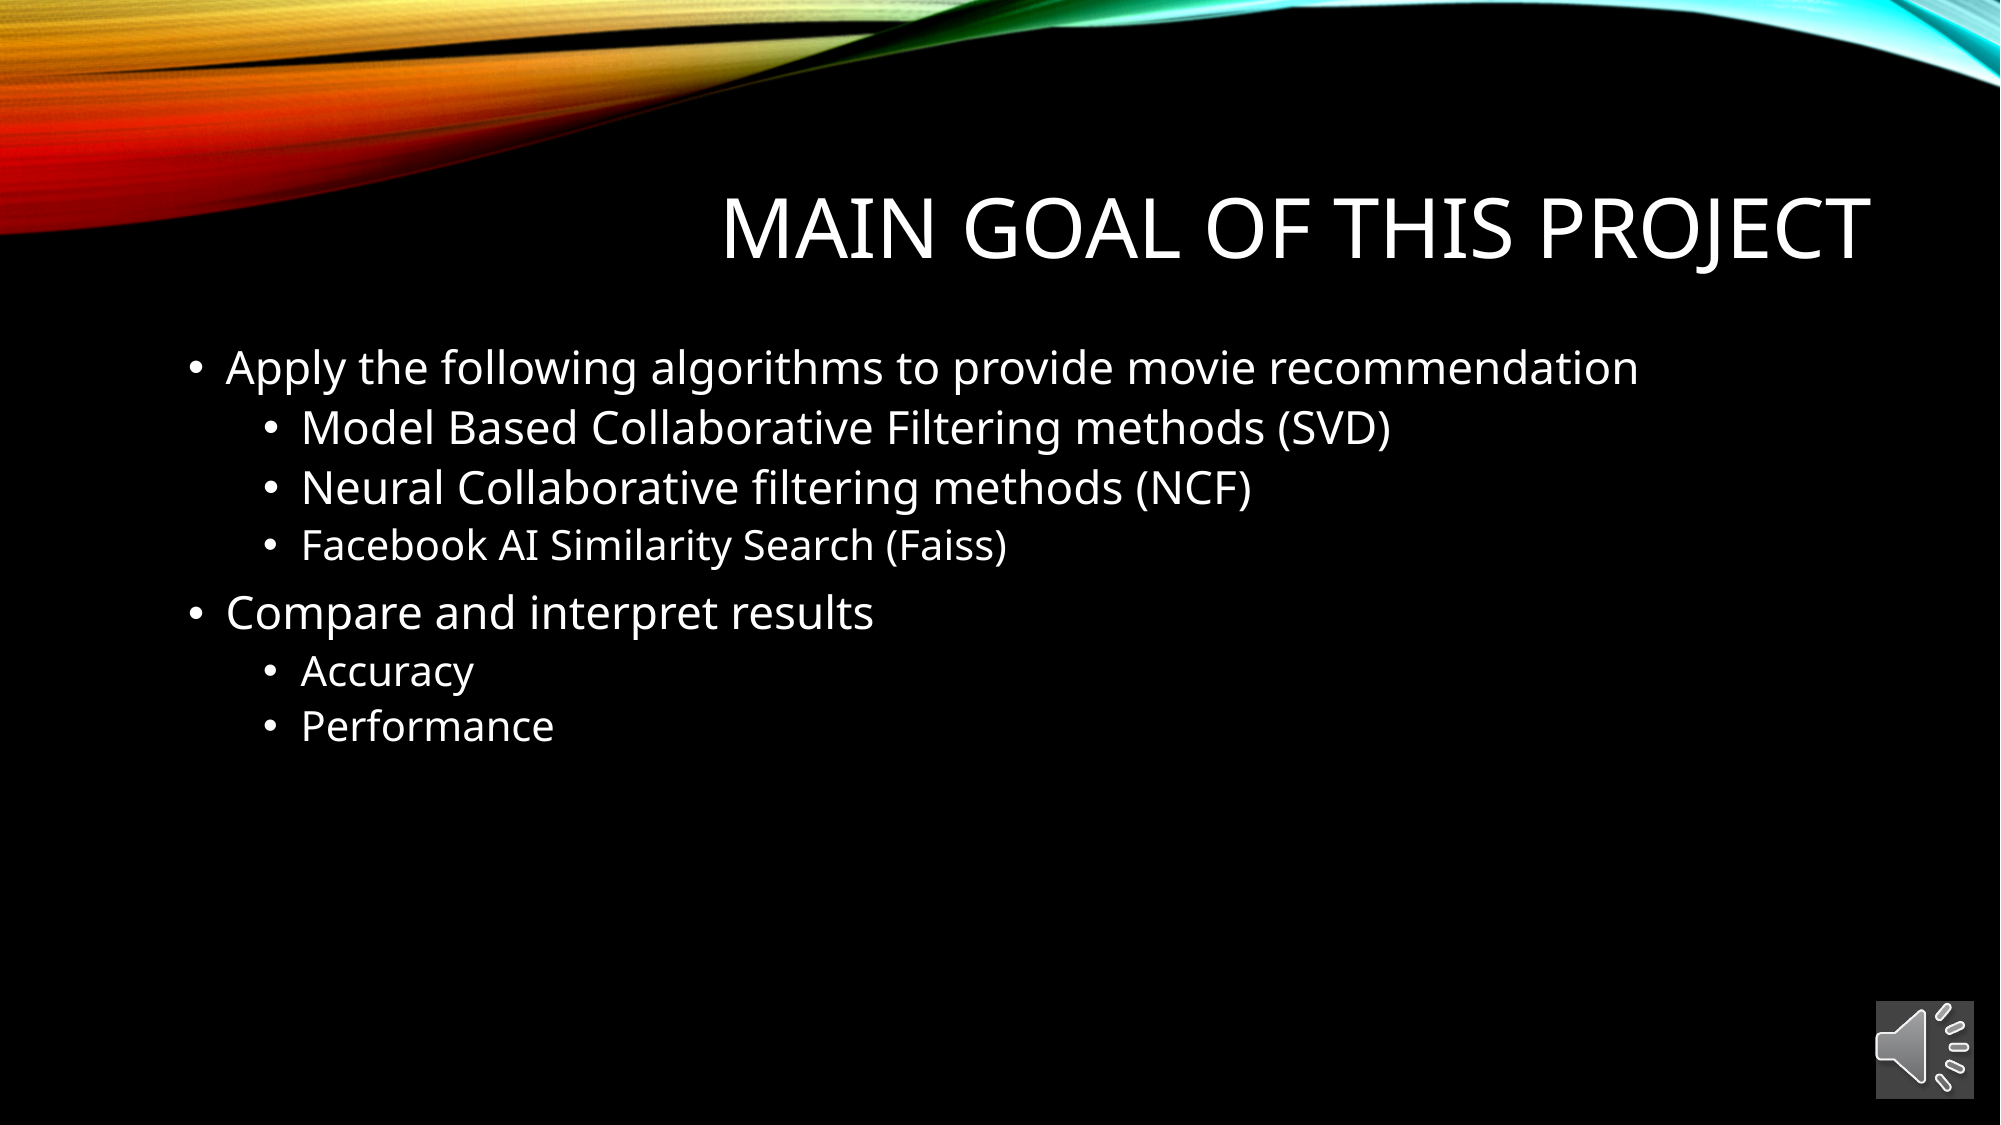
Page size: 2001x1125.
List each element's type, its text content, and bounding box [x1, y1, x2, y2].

picture [1874, 999, 1976, 1101]
title Main Goal of this project [474, 125, 1888, 337]
picture [0, 0, 2000, 237]
list Apply the following algorithms to provide movie recommendation Model Based Collaborative Filtering methods (SVD) Neural Collaborative filtering methods (NCF) Facebook AI Similarity Search (Faiss) Compare and interpret results Accuracy Performance [173, 337, 1888, 1066]
